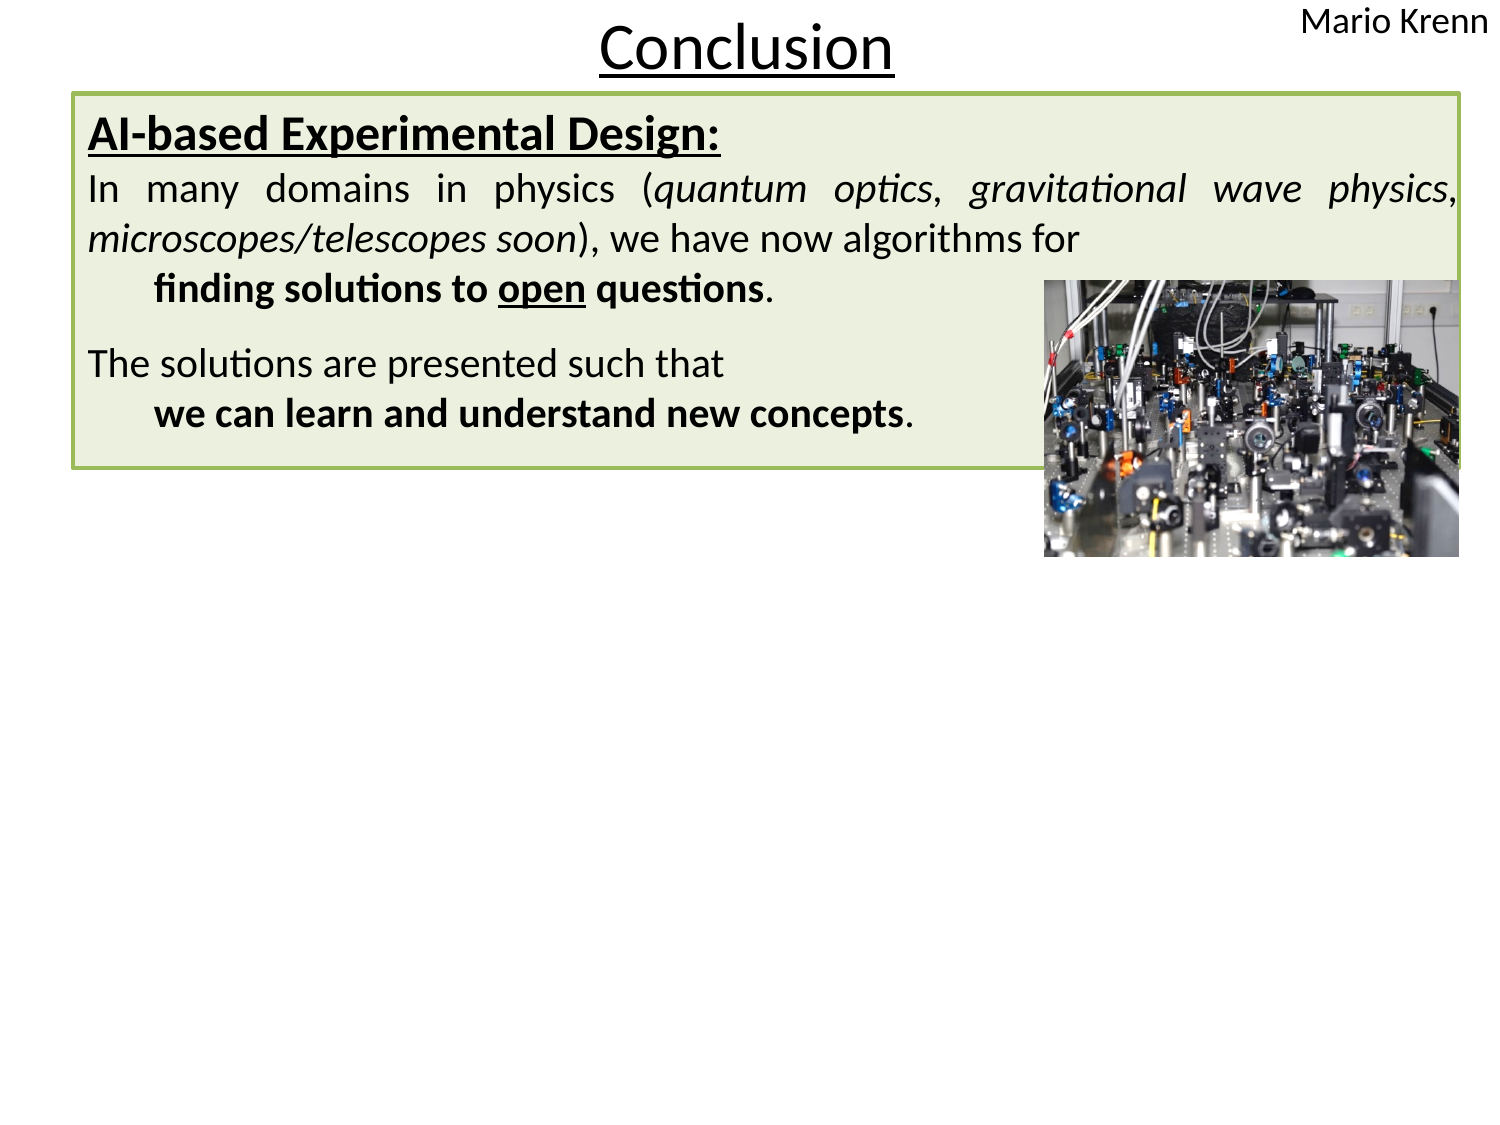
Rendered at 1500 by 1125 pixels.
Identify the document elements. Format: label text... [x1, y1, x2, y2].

text_box [71, 91, 1461, 470]
text_box Mario Krenn [1285, 0, 1500, 49]
text_box Conclusion [584, 0, 910, 91]
text_box AI-based Experimental Design: In many domains in physics (quantum optics, gravitational wave physics, microscopes/telescopes soon), we have now algorithms for finding solutions to open questions. The solutions are presented such that we can learn and understand new concepts. [72, 93, 1475, 444]
picture [1044, 280, 1459, 557]
